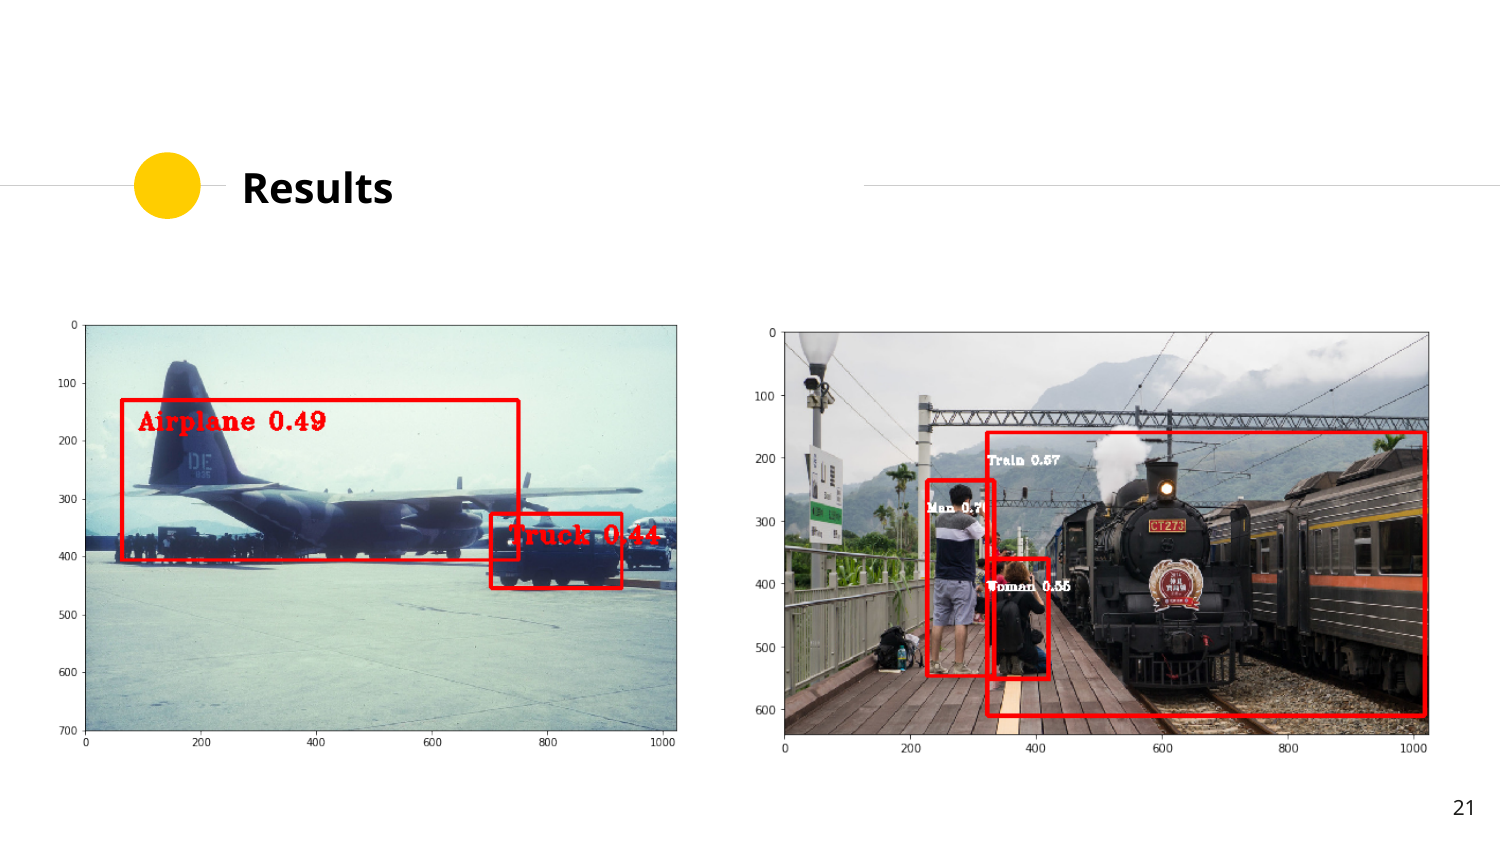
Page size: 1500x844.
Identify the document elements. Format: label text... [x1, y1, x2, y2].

picture [746, 319, 1440, 762]
title Results [226, 151, 863, 223]
slide_number ‹#› [1401, 779, 1492, 844]
picture [50, 313, 687, 756]
